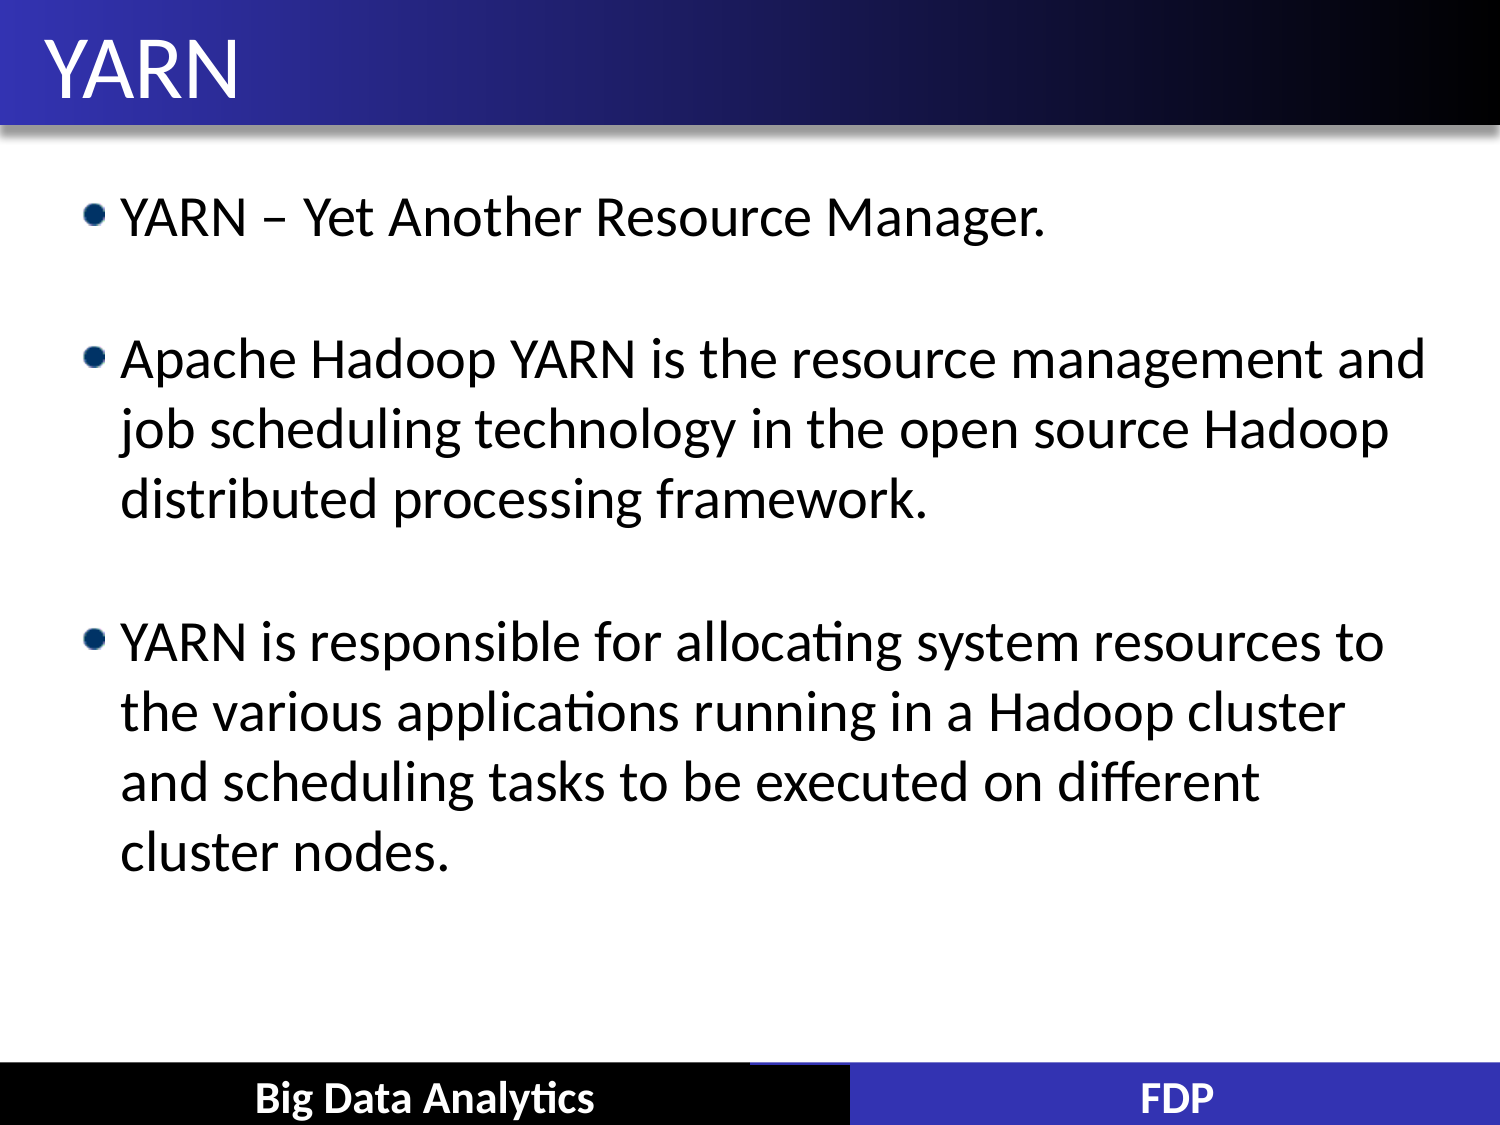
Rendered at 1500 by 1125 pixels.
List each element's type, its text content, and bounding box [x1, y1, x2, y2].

list YARN – Yet Another Resource Manager. Apache Hadoop YARN is the resource management and job scheduling technology in the open source Hadoop distributed processing framework. YARN is responsible for allocating system resources to the various applications running in a Hadoop cluster and scheduling tasks to be executed on different cluster nodes. [48, 170, 1447, 1009]
title YARN [0, 0, 1171, 126]
text_box FDP [854, 1065, 1500, 1125]
text_box Big Data Analytics [0, 1065, 850, 1125]
picture [80, 343, 105, 368]
picture [80, 200, 105, 226]
picture [80, 625, 105, 650]
